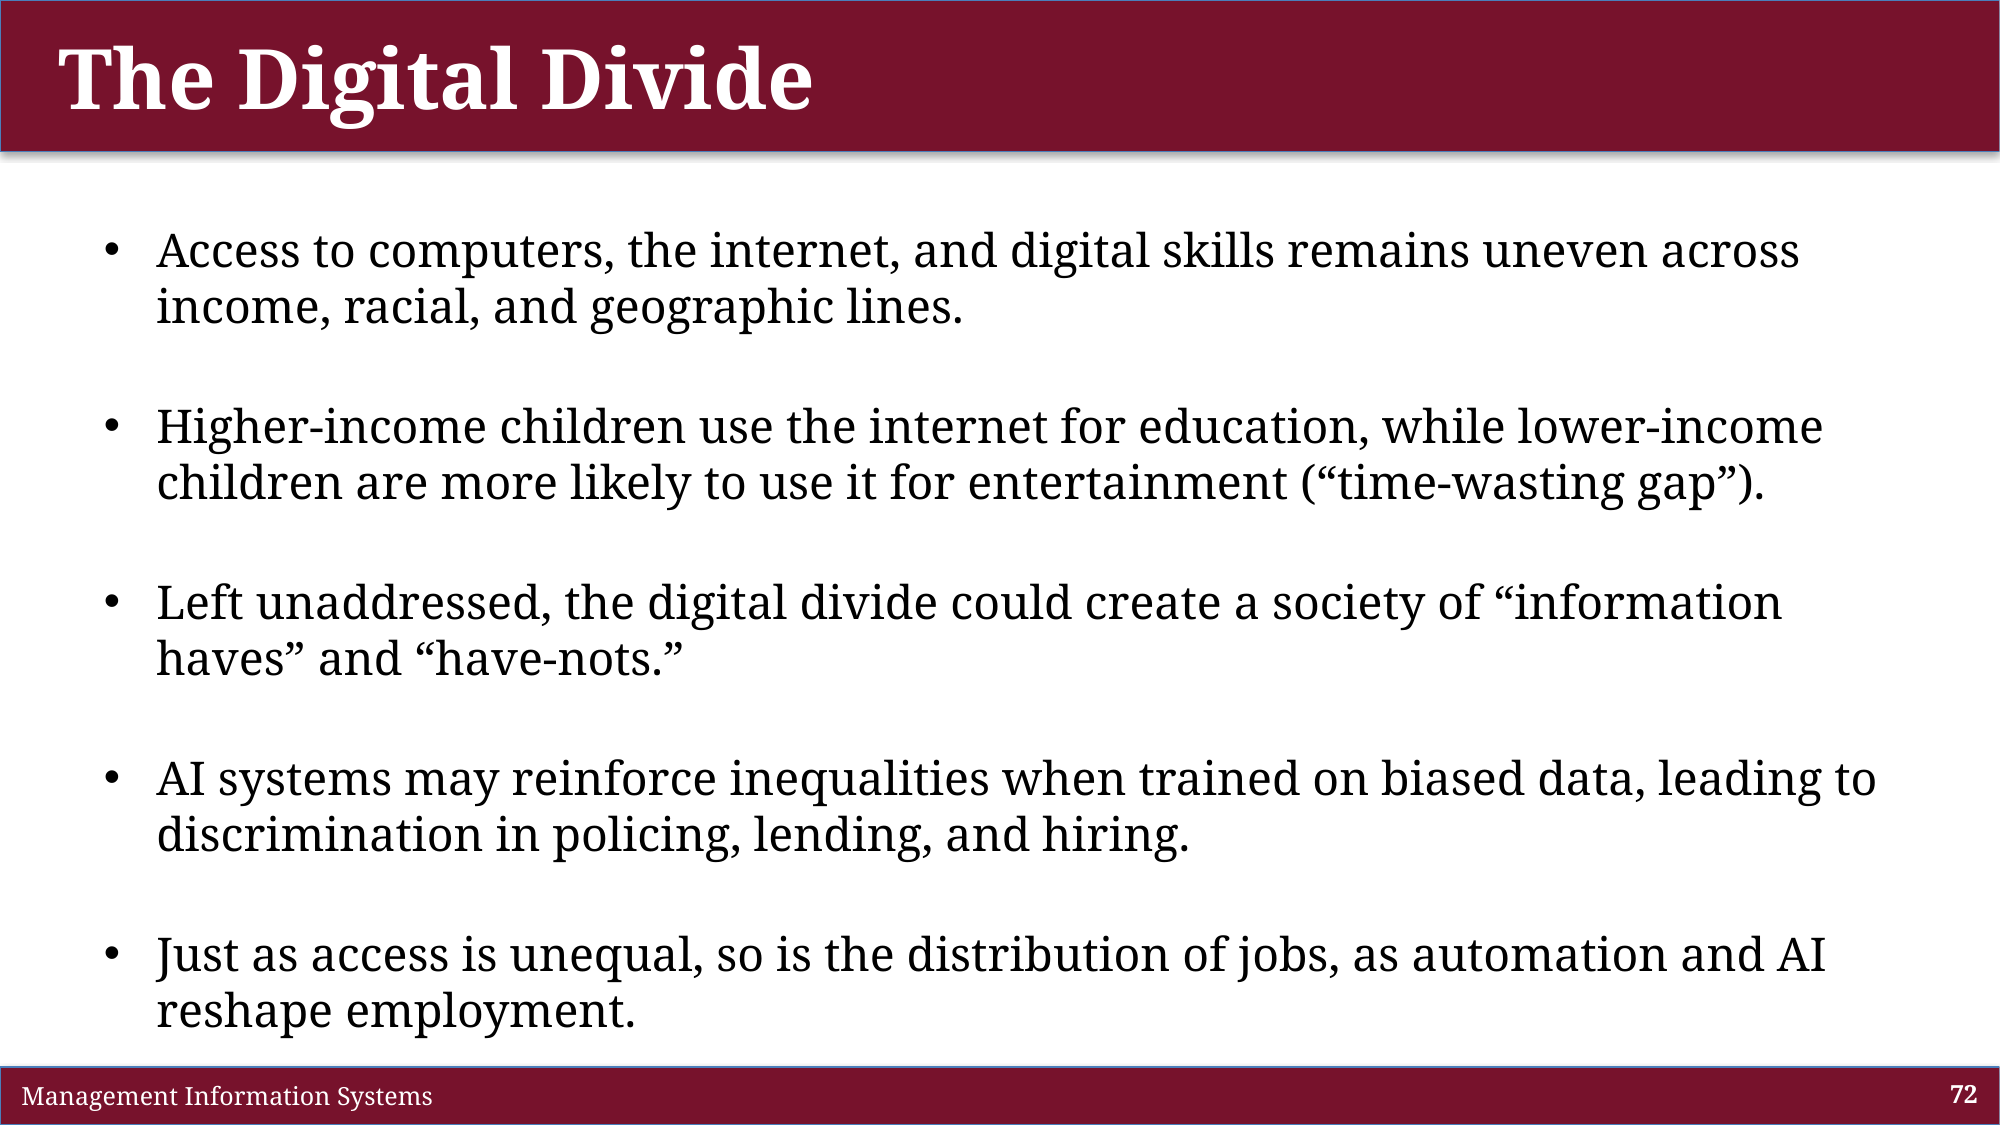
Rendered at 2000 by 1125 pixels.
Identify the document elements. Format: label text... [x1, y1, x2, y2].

list Access to computers, the internet, and digital skills remains uneven across income, racial, and geographic lines. Higher-income children use the internet for education, while lower-income children are more likely to use it for entertainment (“time-wasting gap”). Left unaddressed, the digital divide could create a society of “information haves” and “have-nots.” AI systems may reinforce inequalities when trained on biased data, leading to discrimination in policing, lending, and hiring. Just as access is unequal, so is the distribution of jobs, as automation and AI reshape employment. [88, 213, 1911, 1047]
footer Management Information Systems [0, 1066, 475, 1125]
text_box [475, 1066, 1649, 1125]
title The Digital Divide [0, 0, 2000, 152]
slide_number 72 [1649, 1066, 2000, 1125]
